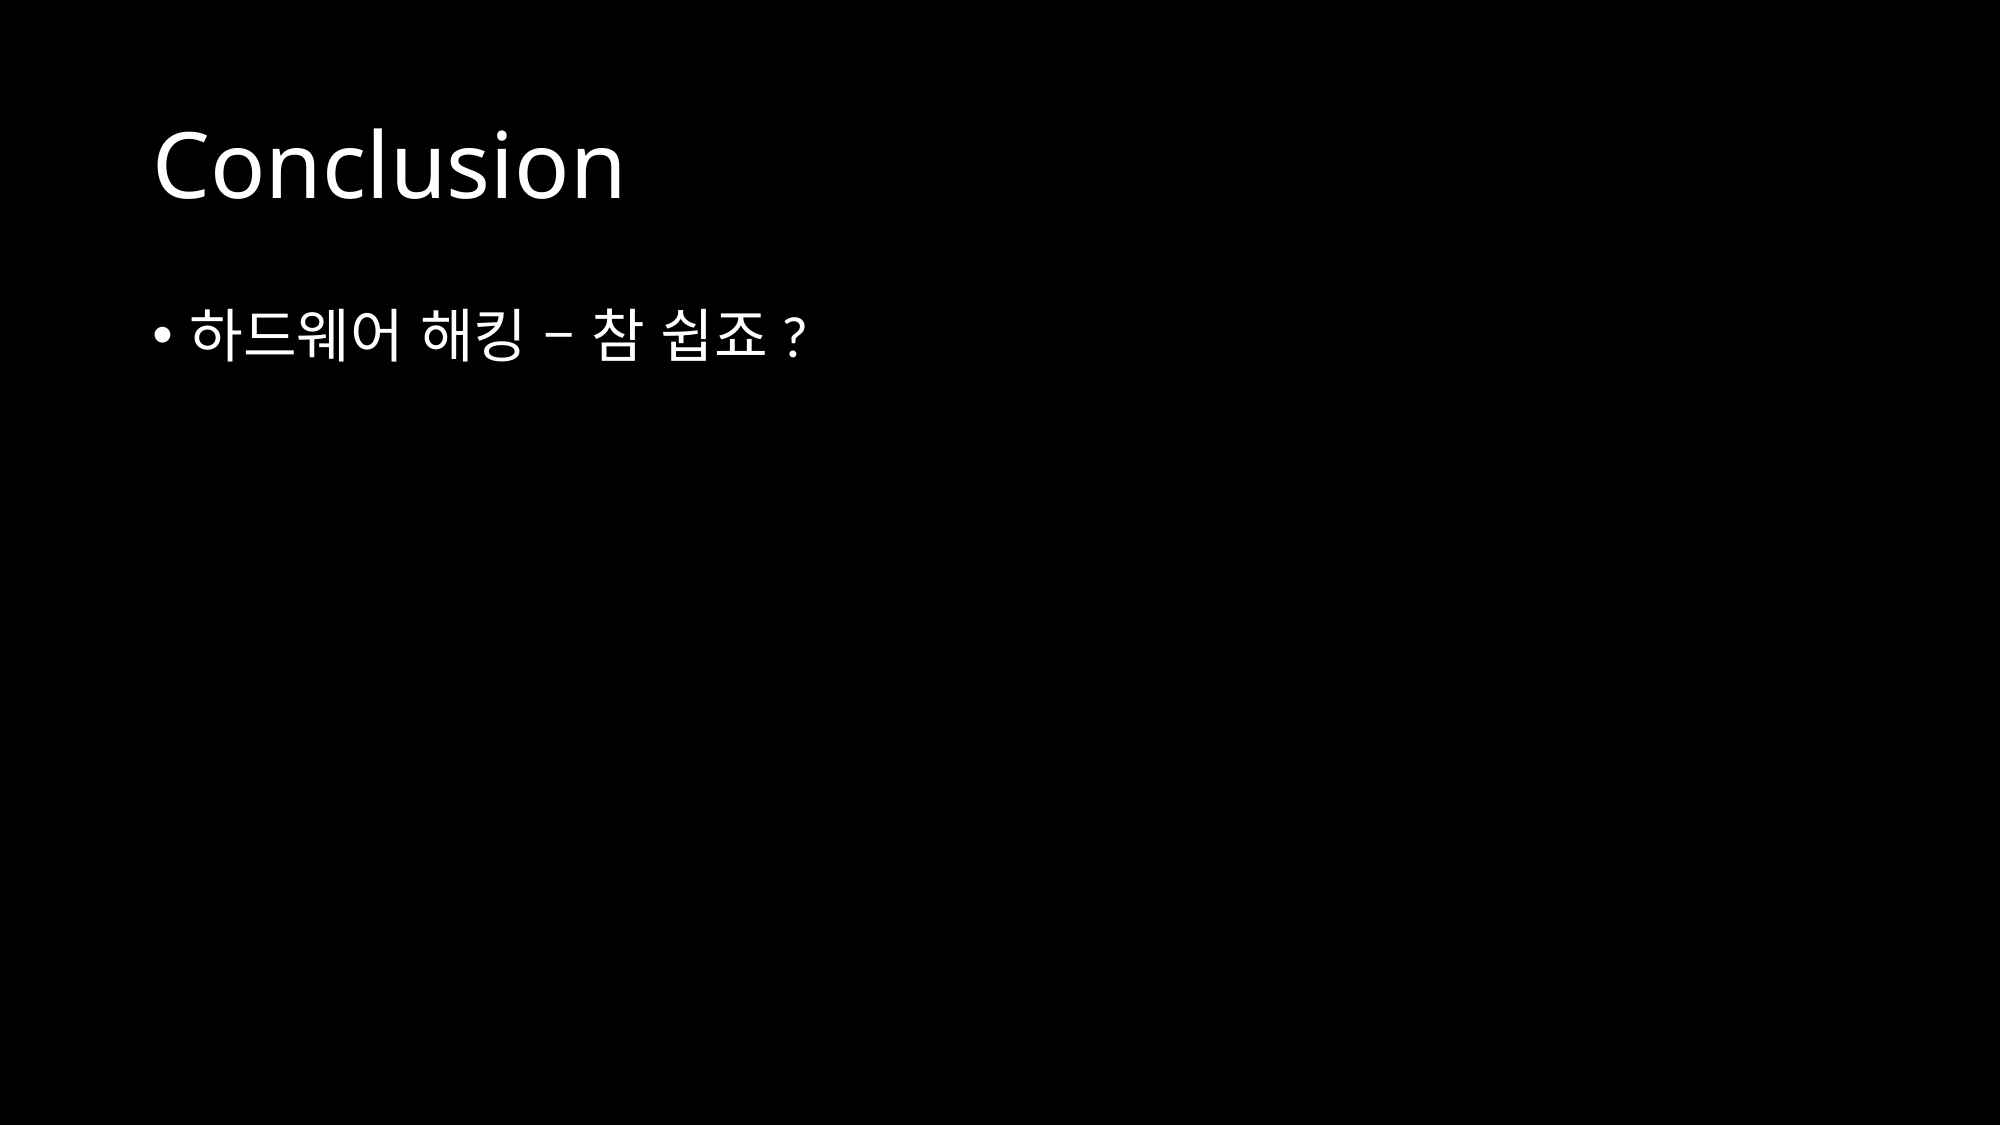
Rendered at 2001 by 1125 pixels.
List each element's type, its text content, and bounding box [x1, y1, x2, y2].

title Conclusion [137, 59, 1863, 278]
list 하드웨어 해킹 – 참 쉽죠? [137, 299, 1863, 1014]
